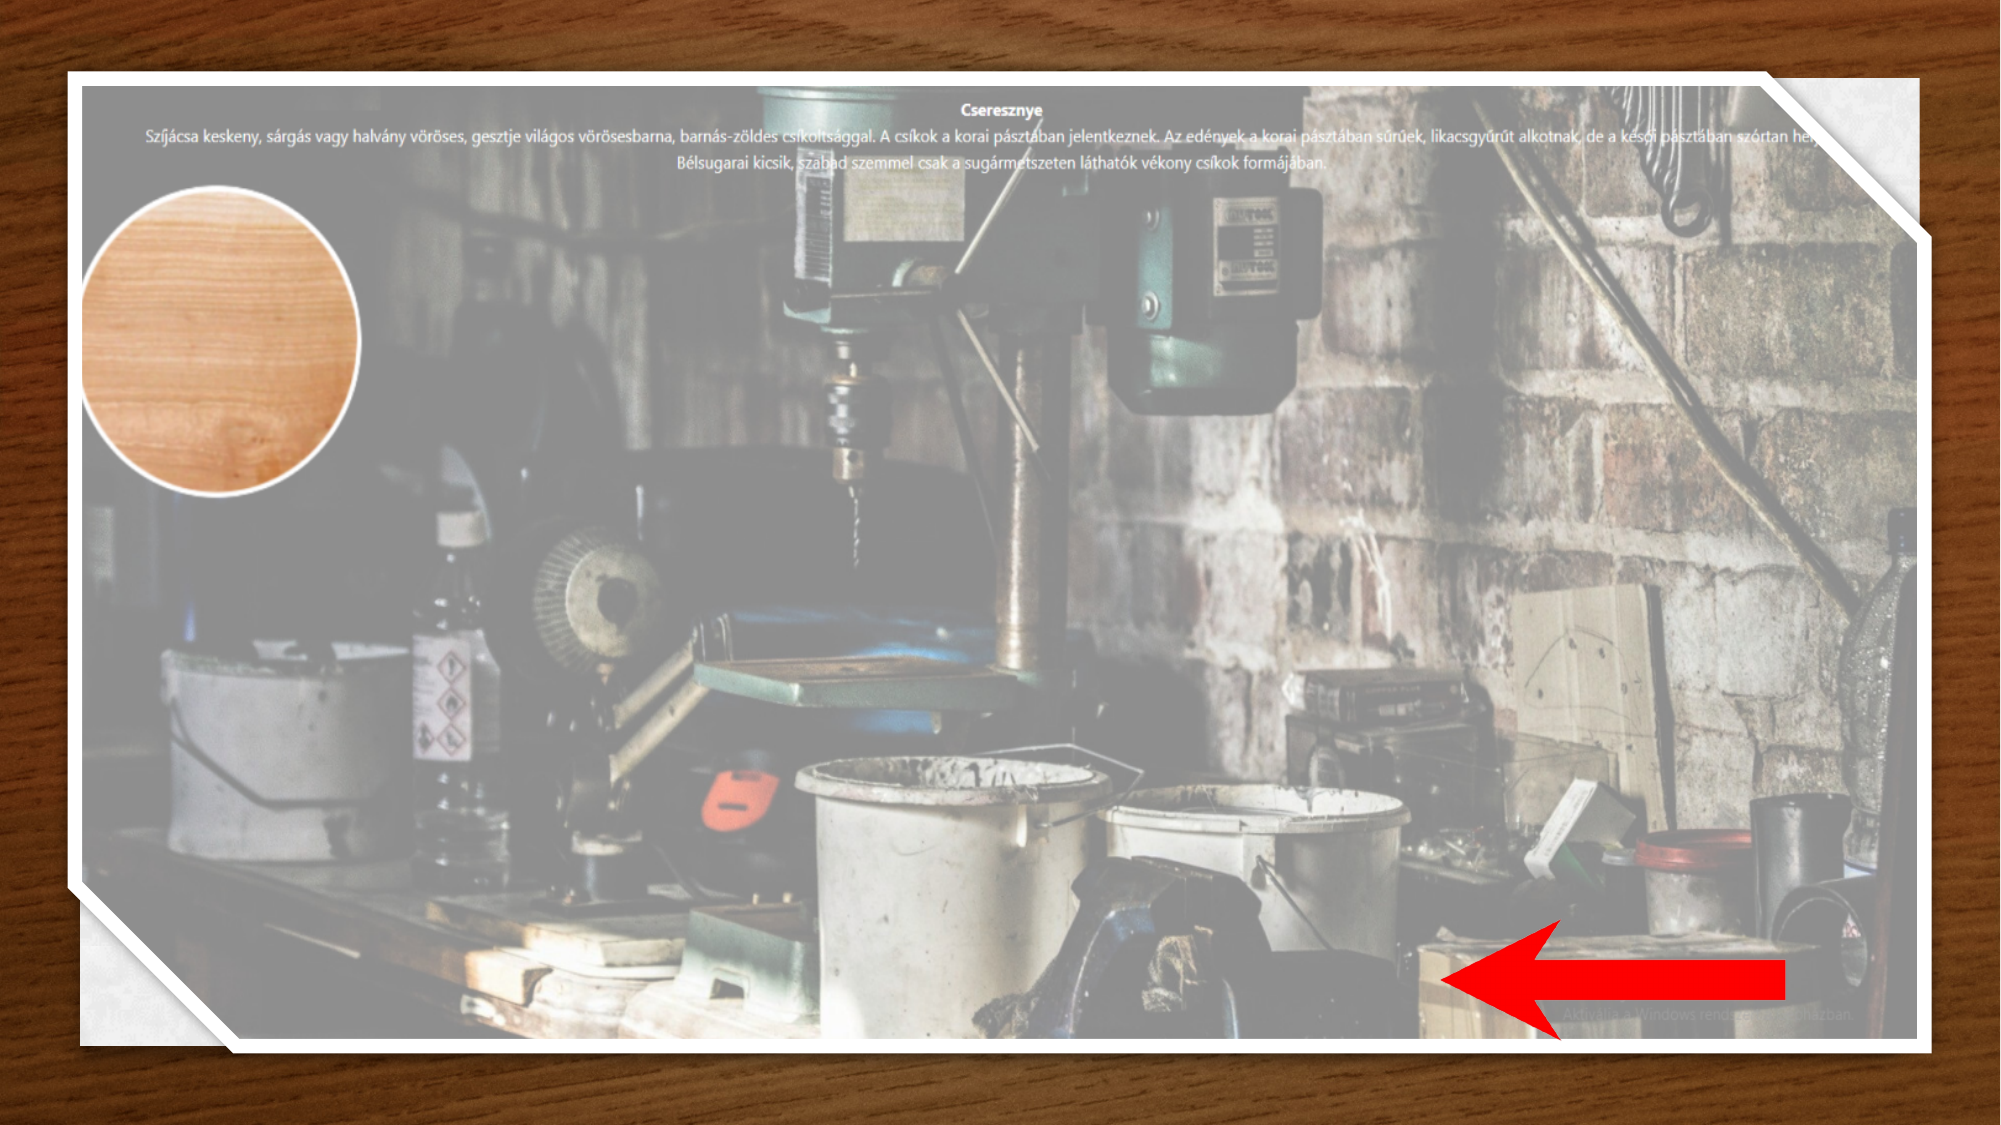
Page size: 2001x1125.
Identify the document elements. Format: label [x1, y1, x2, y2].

text_box [0, 0, 2000, 1125]
picture [74, 78, 1925, 1047]
